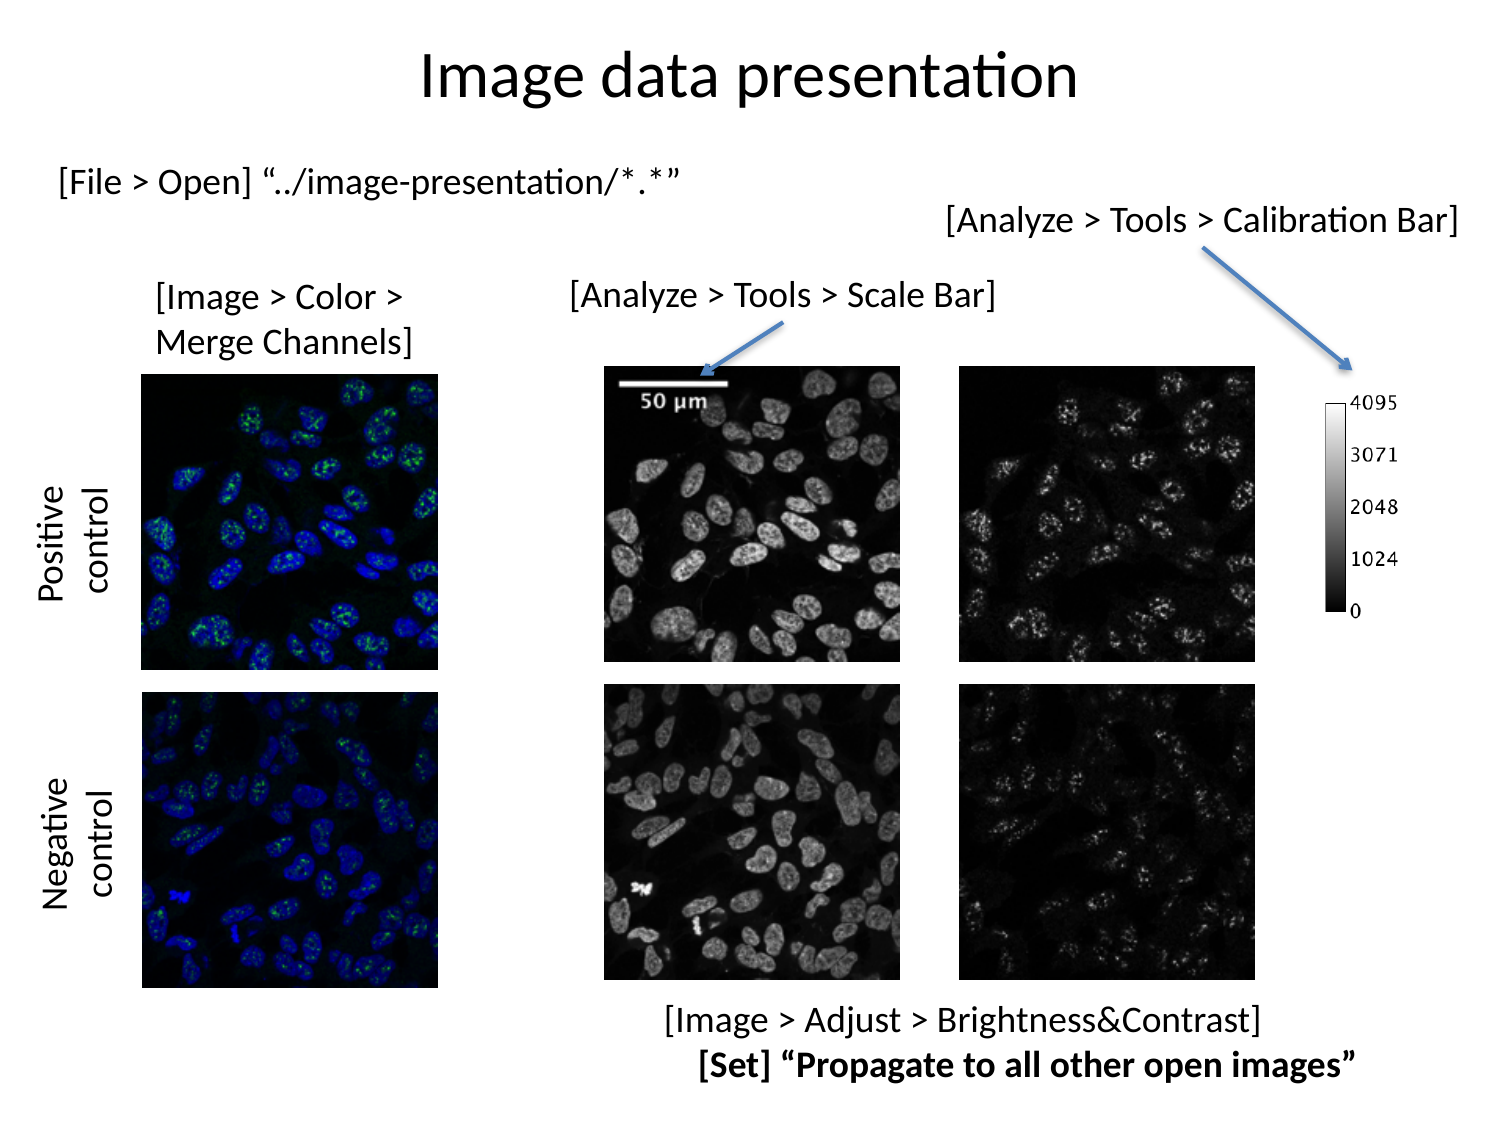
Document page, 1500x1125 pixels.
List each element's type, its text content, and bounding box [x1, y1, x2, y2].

picture [141, 374, 438, 670]
text_box [File > Open] “../image-presentation/*.*” [43, 149, 697, 210]
text_box Positive control [17, 462, 123, 619]
picture [603, 366, 900, 662]
text_box [Analyze > Tools > Calibration Bar] [930, 187, 1475, 248]
picture [141, 691, 438, 988]
picture [959, 683, 1255, 980]
picture [959, 366, 1255, 662]
picture [604, 683, 900, 980]
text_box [1202, 247, 1353, 371]
text_box [Image > Color > Merge Channels] [140, 264, 429, 370]
text_box [Analyze > Tools > Scale Bar] [554, 262, 1012, 323]
title Image data presentation [75, 0, 1425, 188]
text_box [699, 322, 784, 376]
text_box [Image > Adjust > Brightness&Contrast] [Set] “Propagate to all other open images” [649, 987, 1374, 1093]
text_box Negative control [21, 762, 127, 927]
picture [1312, 387, 1404, 626]
